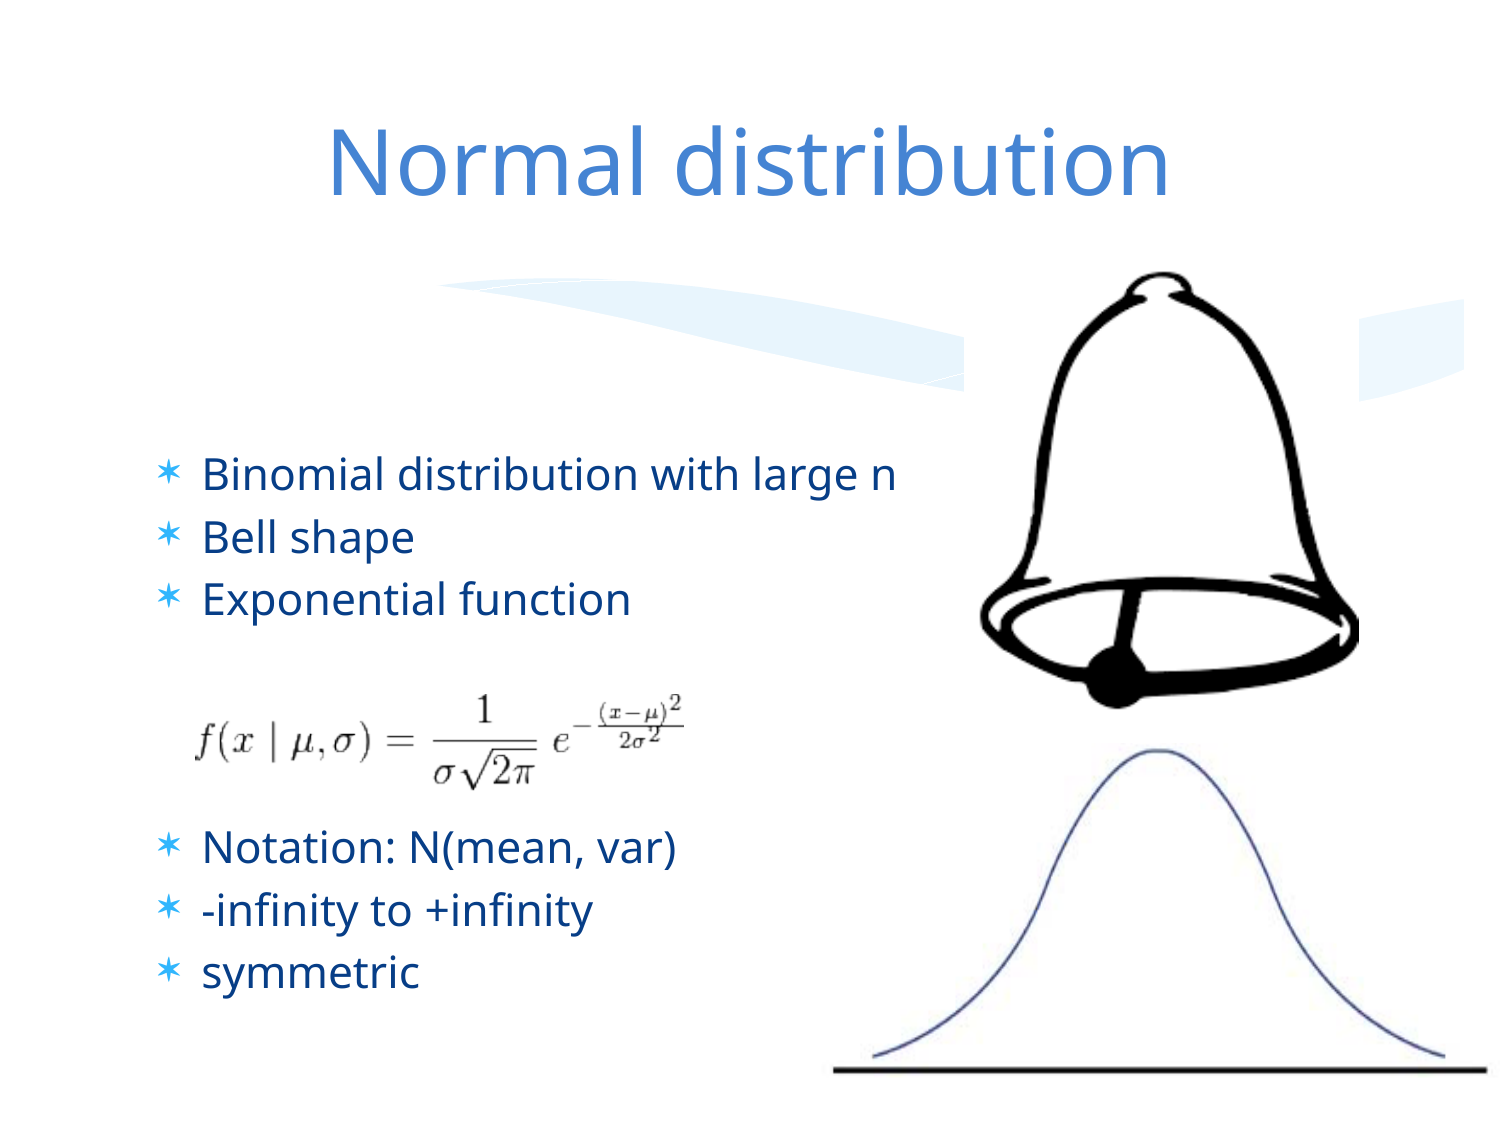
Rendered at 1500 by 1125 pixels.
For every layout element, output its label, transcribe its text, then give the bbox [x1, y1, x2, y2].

picture [820, 260, 1500, 1080]
list Binomial distribution with large n Bell shape Exponential function Notation: N(mean, var) -infinity to +infinity symmetric [143, 438, 958, 1005]
picture [195, 694, 684, 793]
title Normal distribution [75, 55, 1425, 261]
